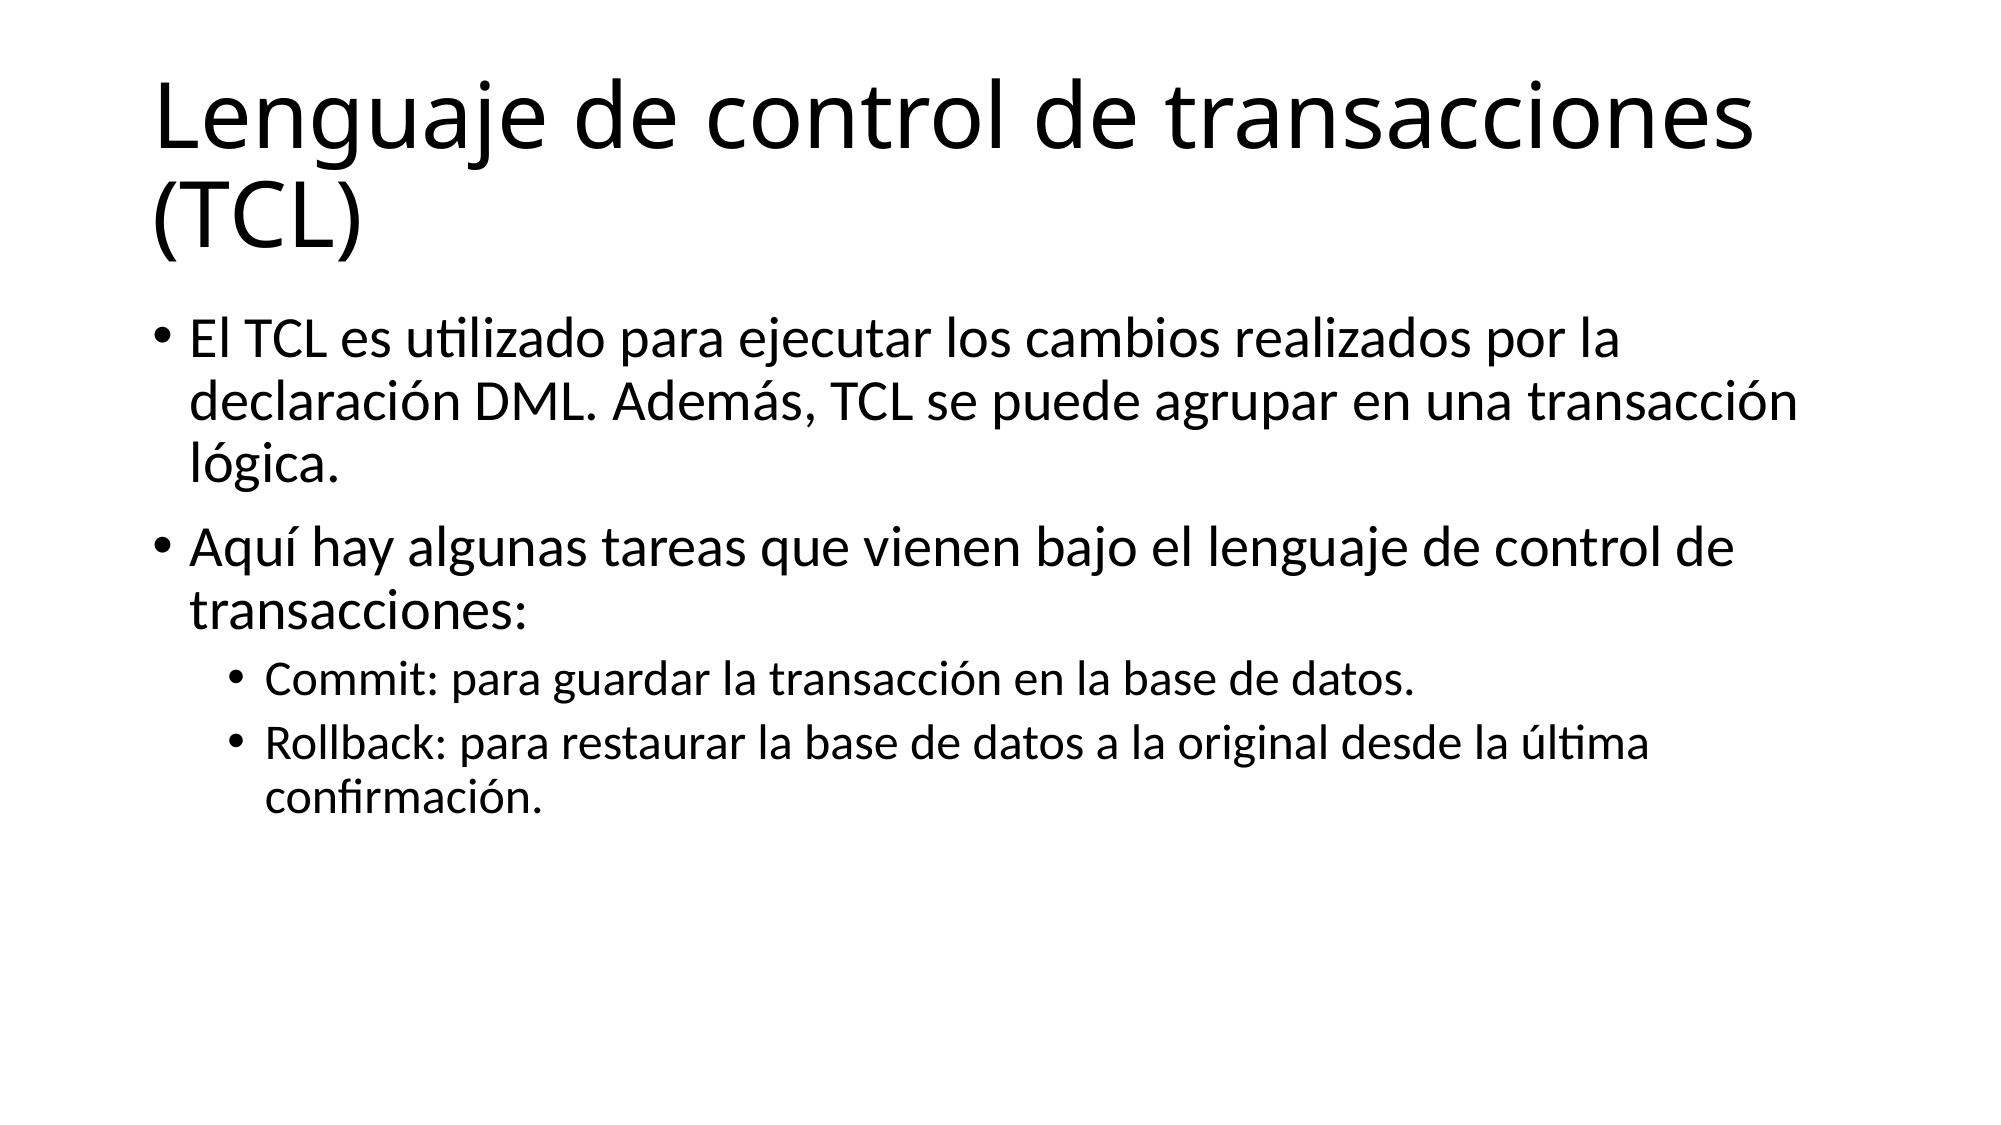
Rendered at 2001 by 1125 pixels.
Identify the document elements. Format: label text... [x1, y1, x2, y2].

list El TCL es utilizado para ejecutar los cambios realizados por la declaración DML. Además, TCL se puede agrupar en una transacción lógica. Aquí hay algunas tareas que vienen bajo el lenguaje de control de transacciones: Commit: para guardar la transacción en la base de datos. Rollback: para restaurar la base de datos a la original desde la última confirmación. [137, 299, 1863, 1014]
title Lenguaje de control de transacciones (TCL) [137, 59, 1863, 278]
